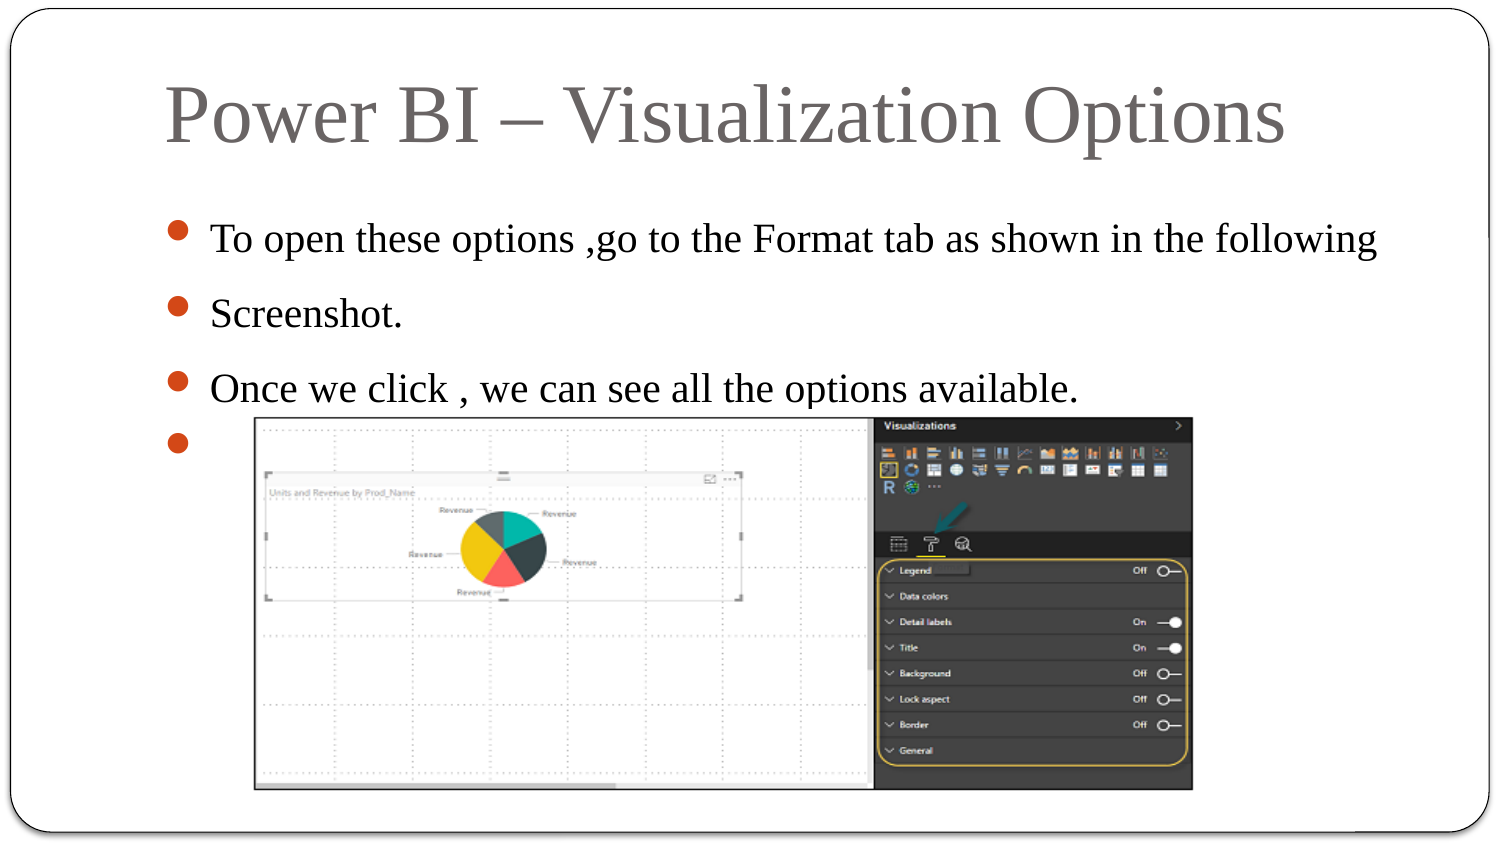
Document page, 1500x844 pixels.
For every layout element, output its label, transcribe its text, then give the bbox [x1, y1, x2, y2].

list To open these options ,go to the Format tab as shown in the following Screenshot. Once we click , we can see all the options available. [150, 178, 1425, 822]
picture [237, 409, 1212, 801]
title Power BI – Visualization Options [150, 33, 1425, 175]
